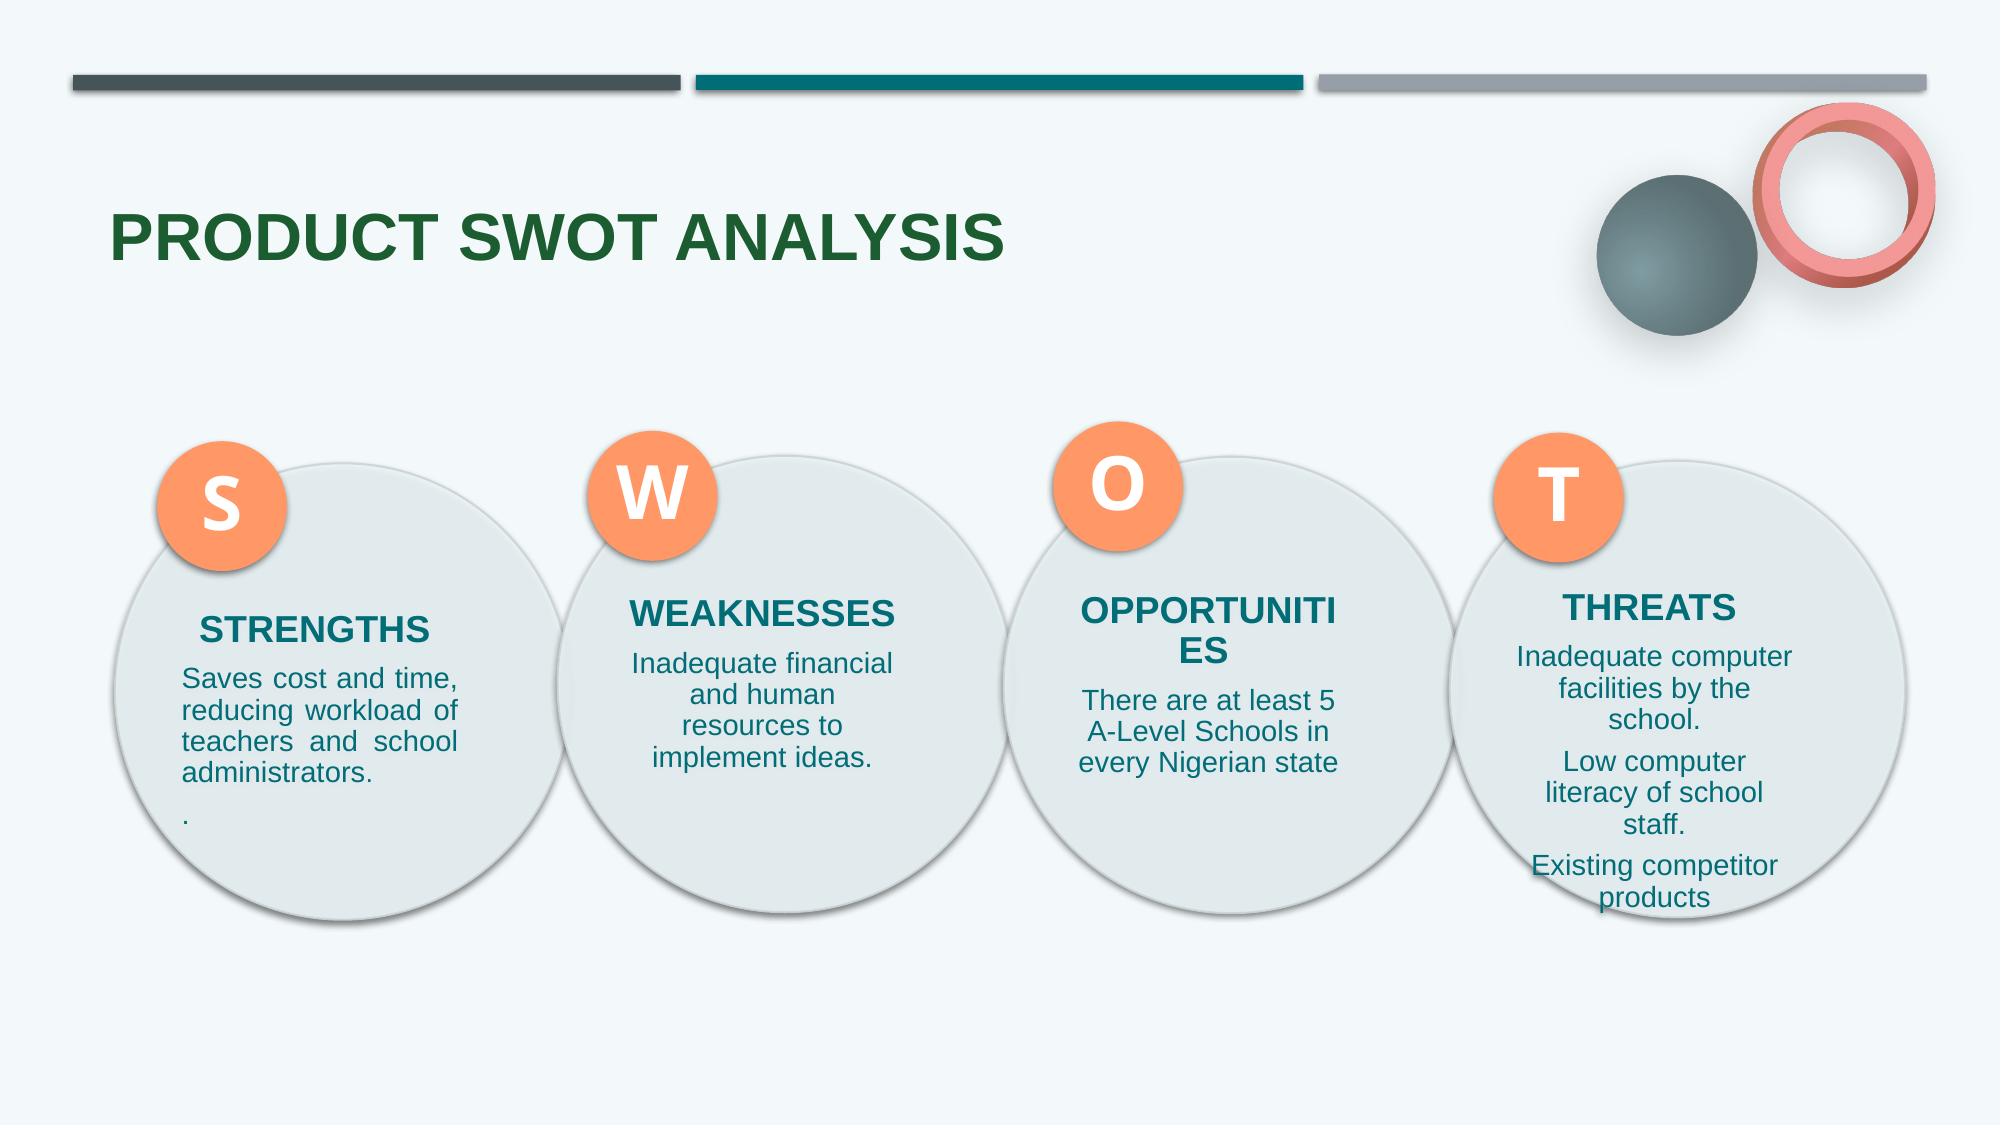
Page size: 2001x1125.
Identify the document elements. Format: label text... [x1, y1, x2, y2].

title Product SWOT Analysis [94, 119, 1714, 282]
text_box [173, 281, 2000, 1043]
picture [1572, 88, 1958, 350]
